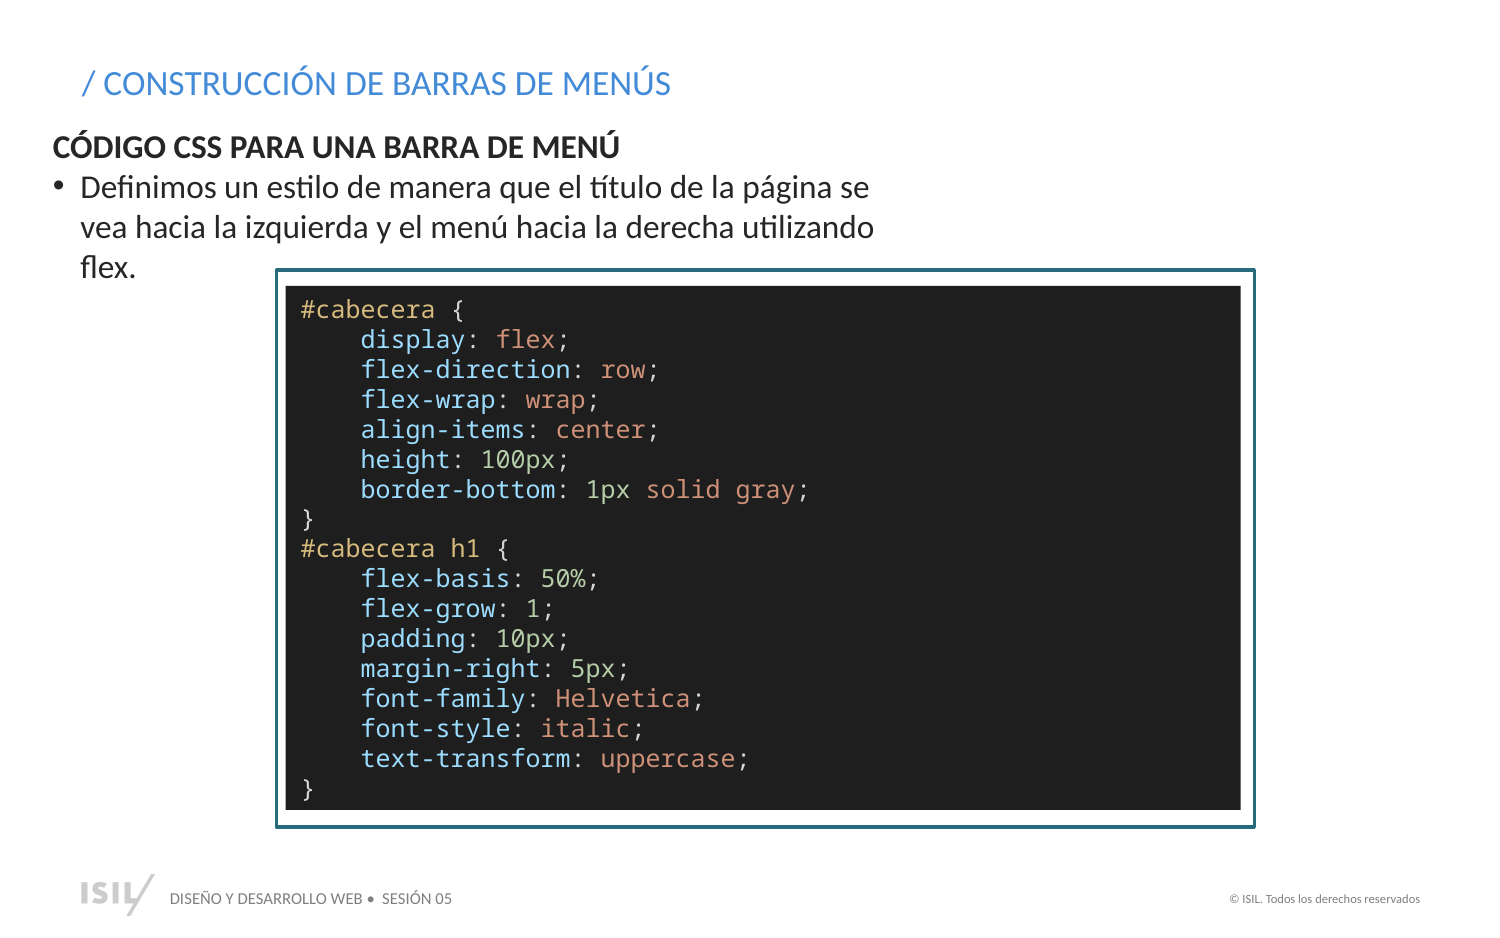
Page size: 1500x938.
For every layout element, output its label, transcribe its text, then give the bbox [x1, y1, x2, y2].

text_box / CONSTRUCCIÓN DE BARRAS DE MENÚS [66, 52, 1249, 111]
text_box #cabecera { display: flex; flex-direction: row; flex-wrap: wrap; align-items: center; height: 100px; border-bottom: 1px solid gray; } #cabecera h1 { flex-basis: 50%; flex-grow: 1; padding: 10px; margin-right: 5px; font-family: Helvetica; font-style: italic; text-transform: uppercase; } [285, 285, 1241, 810]
text_box ≈¬¬¬ççç [276, 270, 1255, 827]
text_box CÓDIGO CSS PARA UNA BARRA DE MENÚ Definimos un estilo de manera que el título de la página se vea hacia la izquierda y el menú hacia la derecha utilizando flex. [50, 125, 923, 286]
